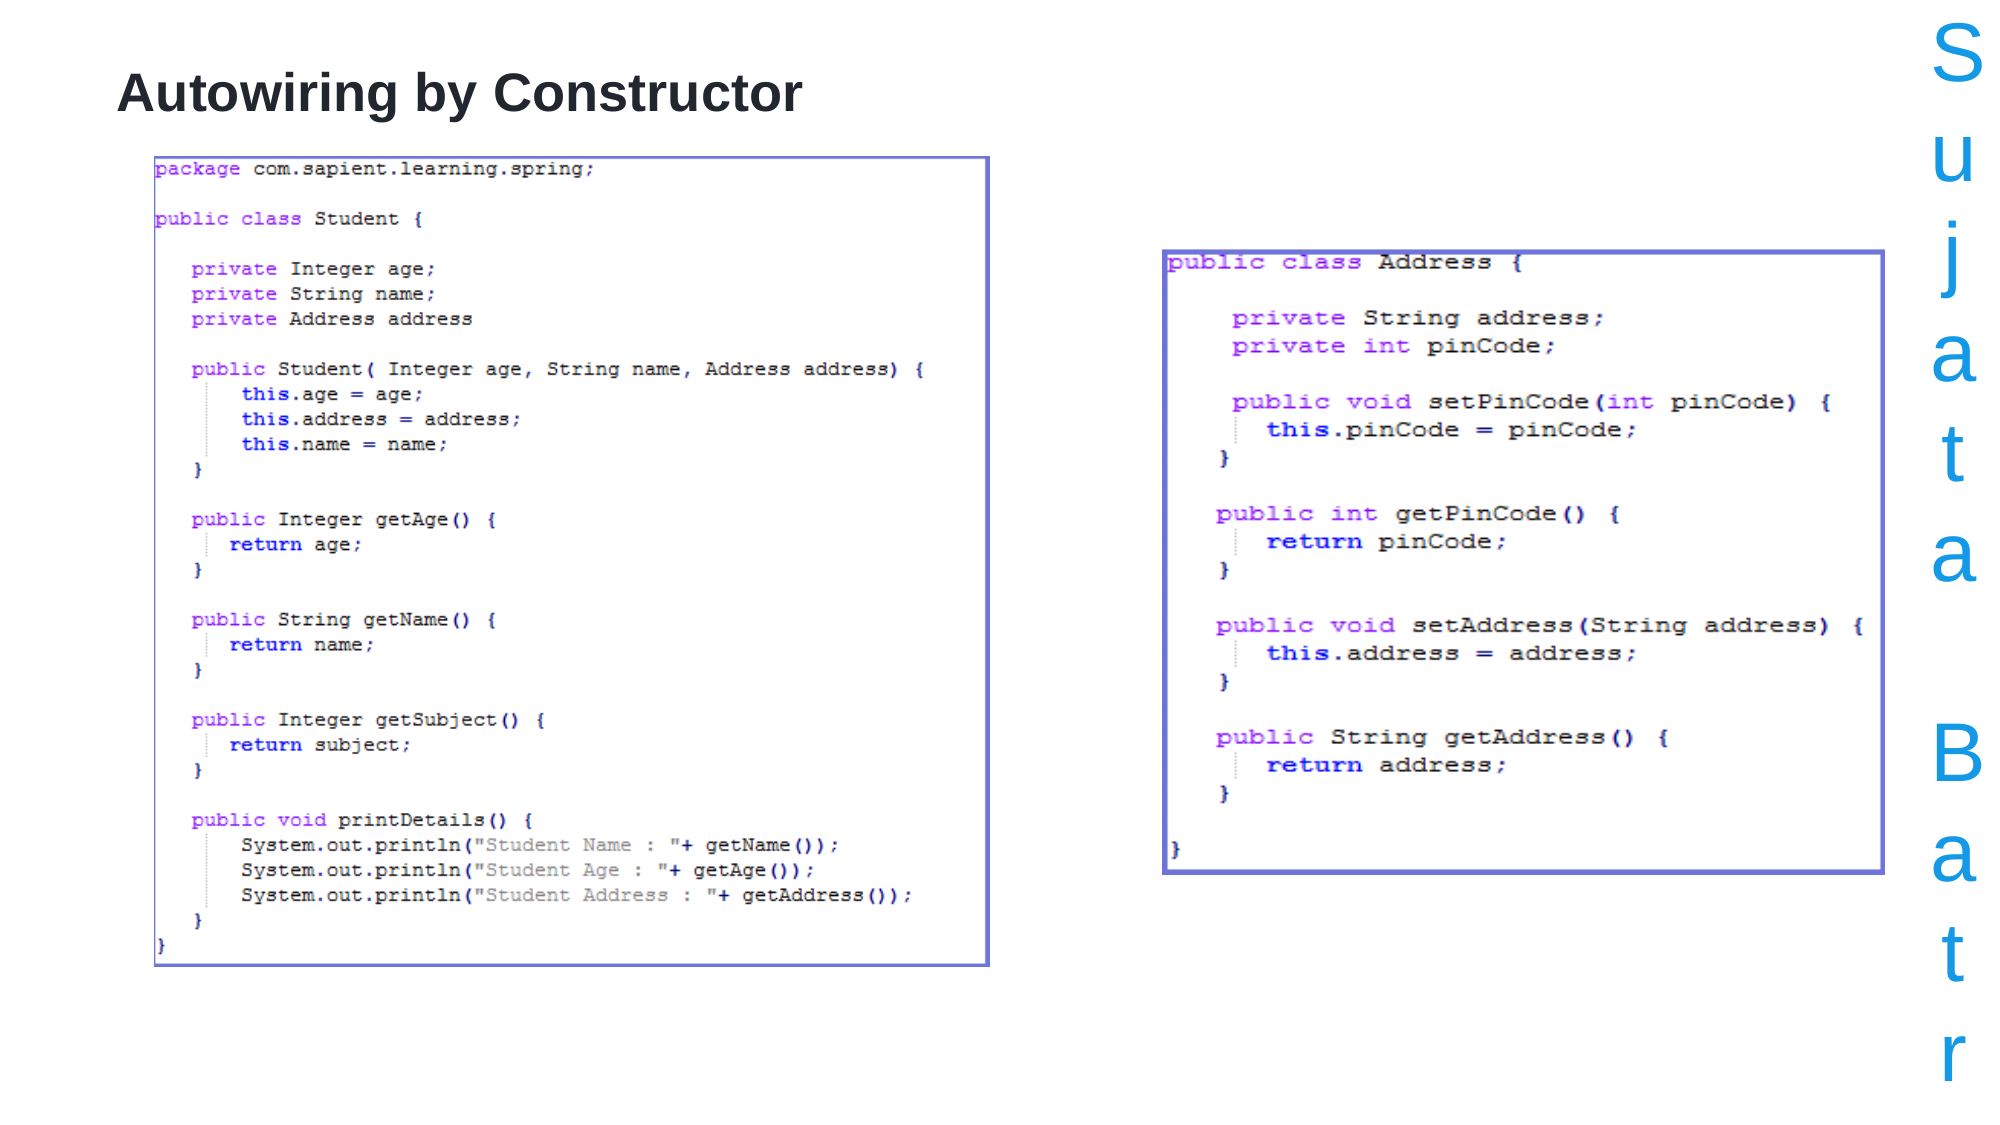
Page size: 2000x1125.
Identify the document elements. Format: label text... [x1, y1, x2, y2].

title Autowiring by Constructor [116, 50, 1915, 163]
picture [154, 156, 991, 967]
picture [1162, 247, 1885, 876]
text_box Sujata Batra [1915, 0, 1991, 1125]
